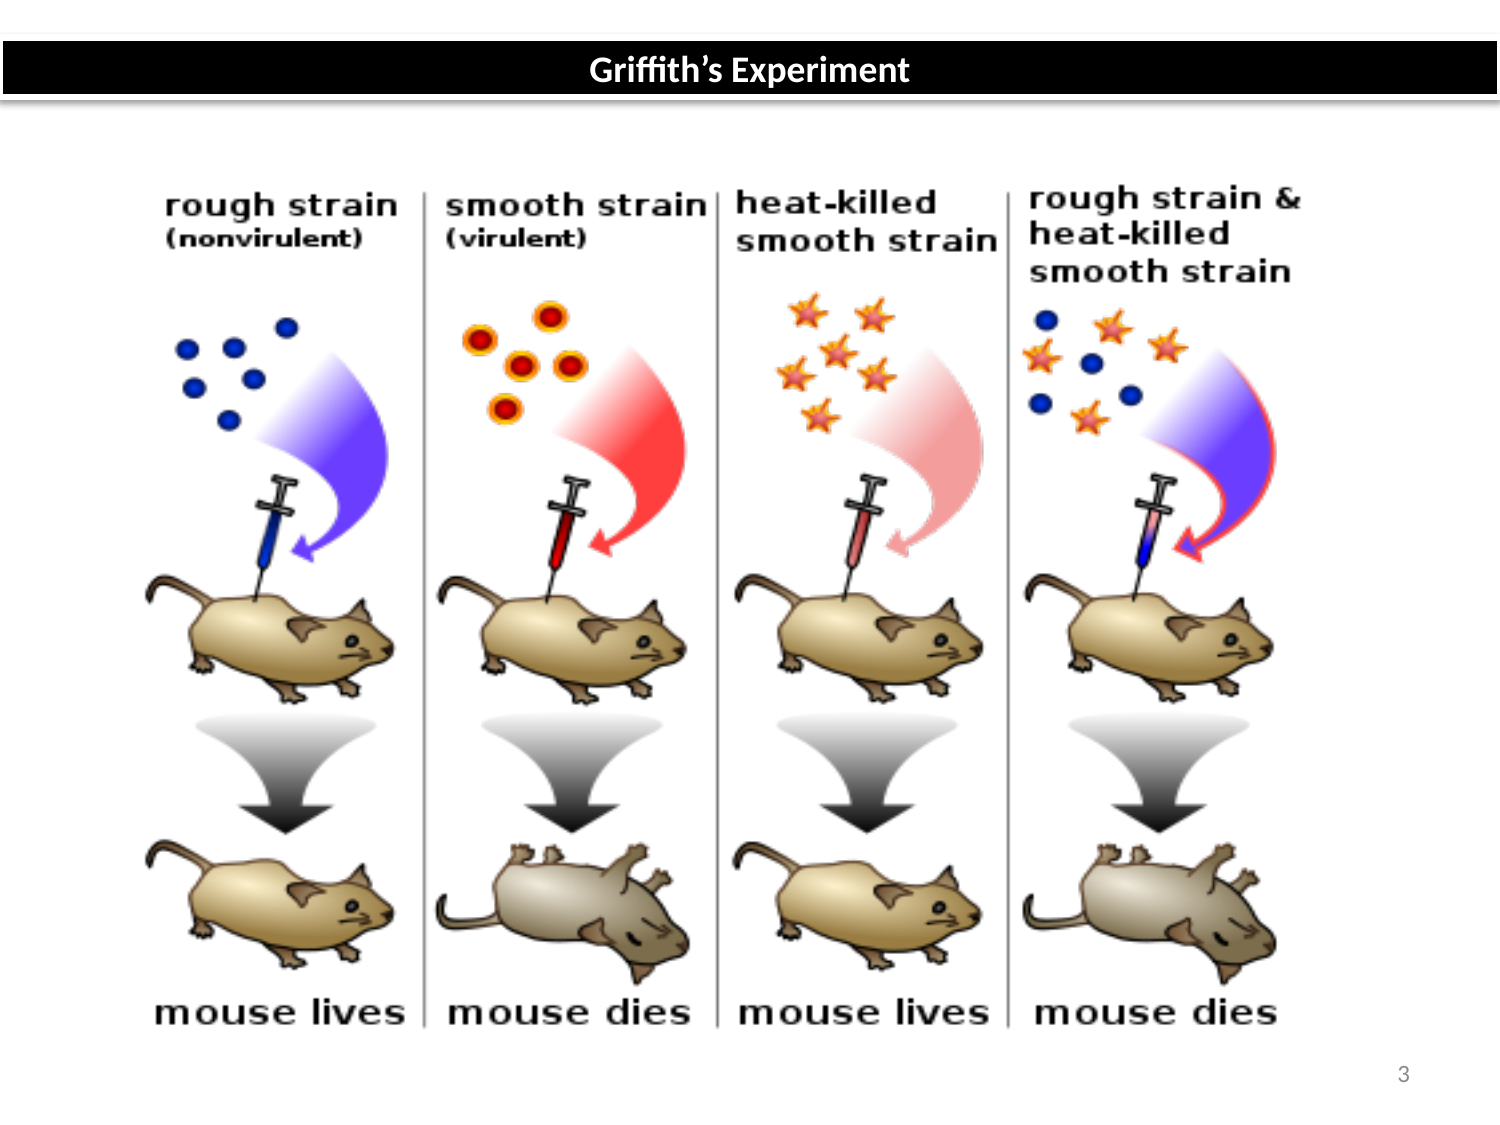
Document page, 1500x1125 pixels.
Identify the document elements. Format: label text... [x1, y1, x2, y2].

text_box Griffith’s Experiment [0, 34, 1500, 100]
slide_number 3 [1074, 1042, 1425, 1103]
picture [124, 169, 1326, 1063]
